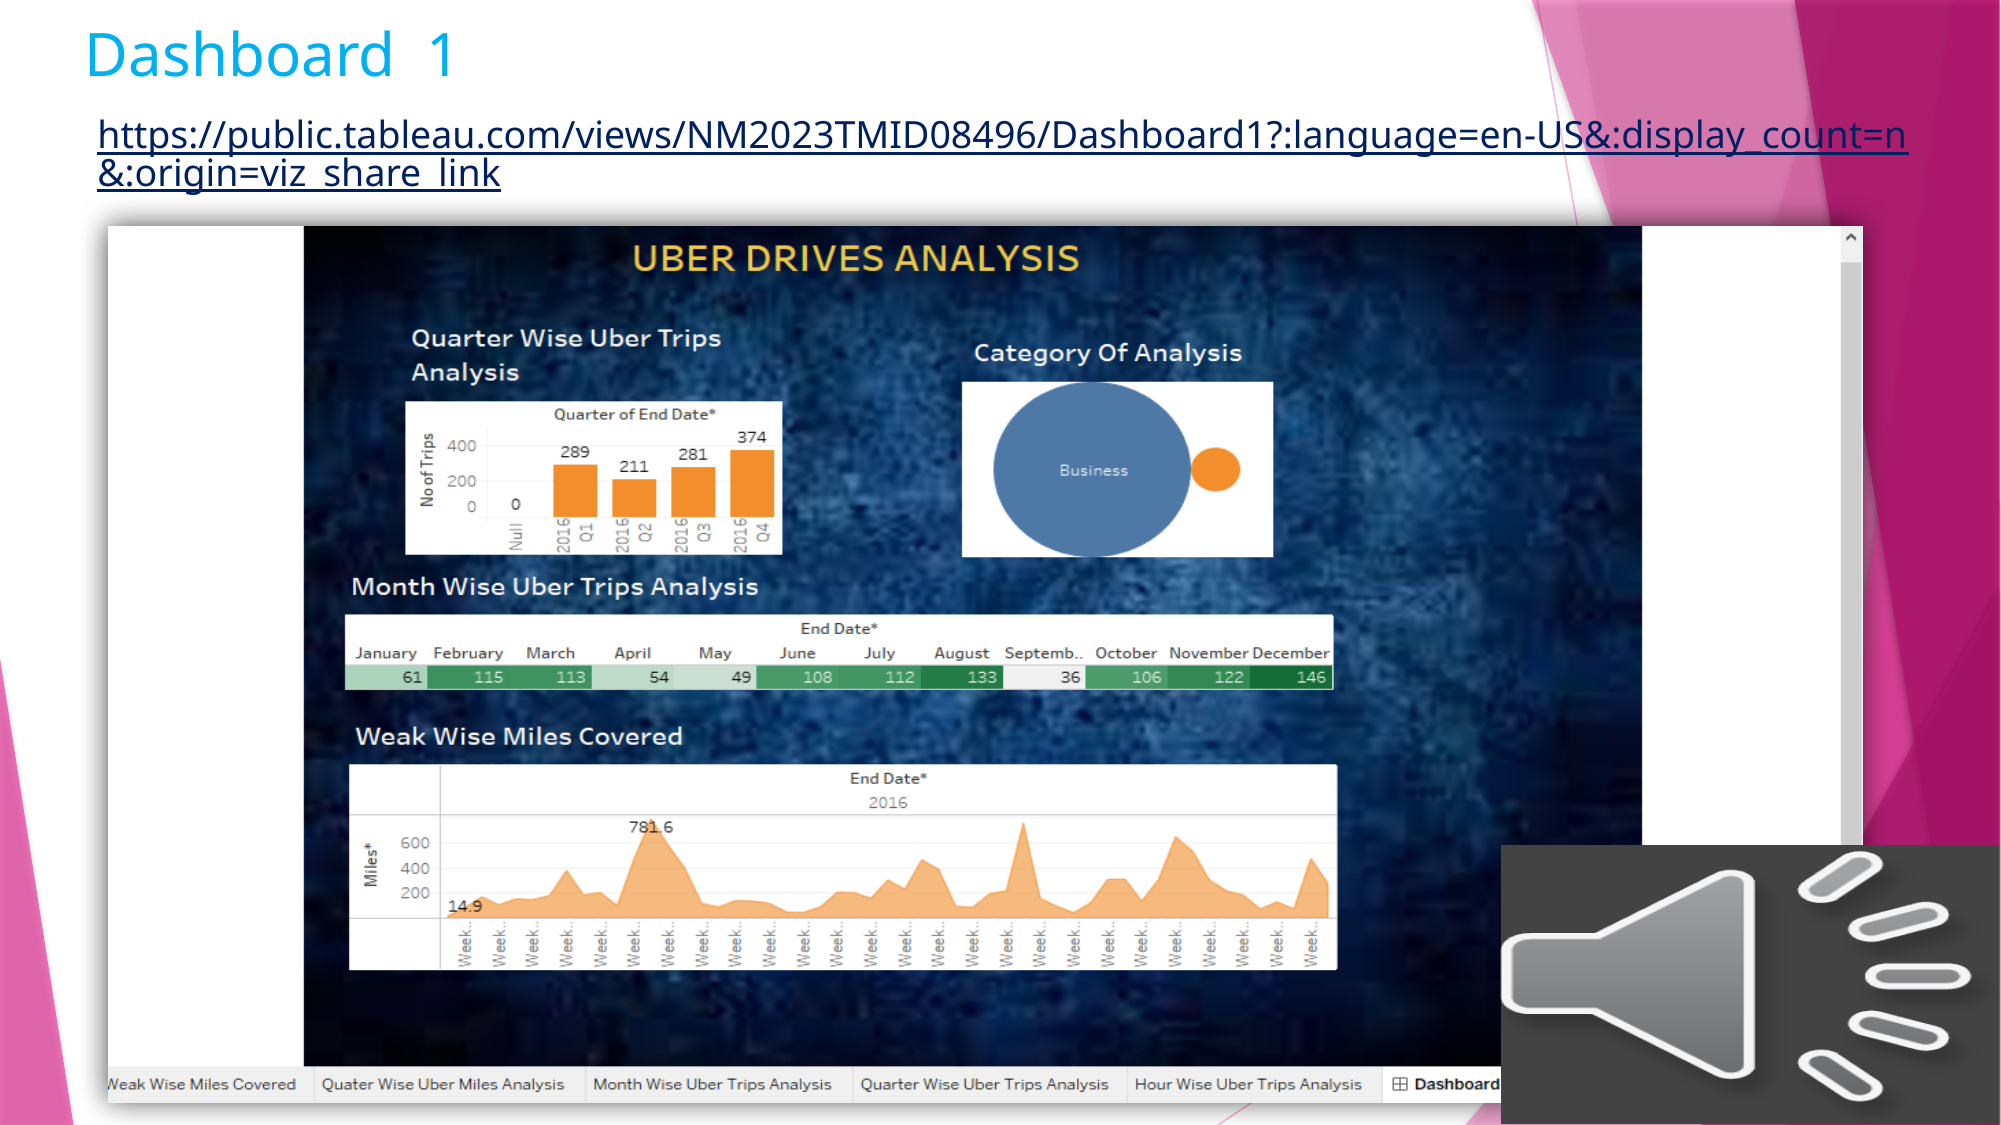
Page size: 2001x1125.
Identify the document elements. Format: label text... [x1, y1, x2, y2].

text_box https://public.tableau.com/views/NM2023TMID08496/Dashboard1?:language=en-US&:display_count=n&:origin=viz_share_link [82, 104, 1930, 170]
picture [107, 225, 2000, 1125]
title Dashboard 1 [69, 8, 1795, 227]
